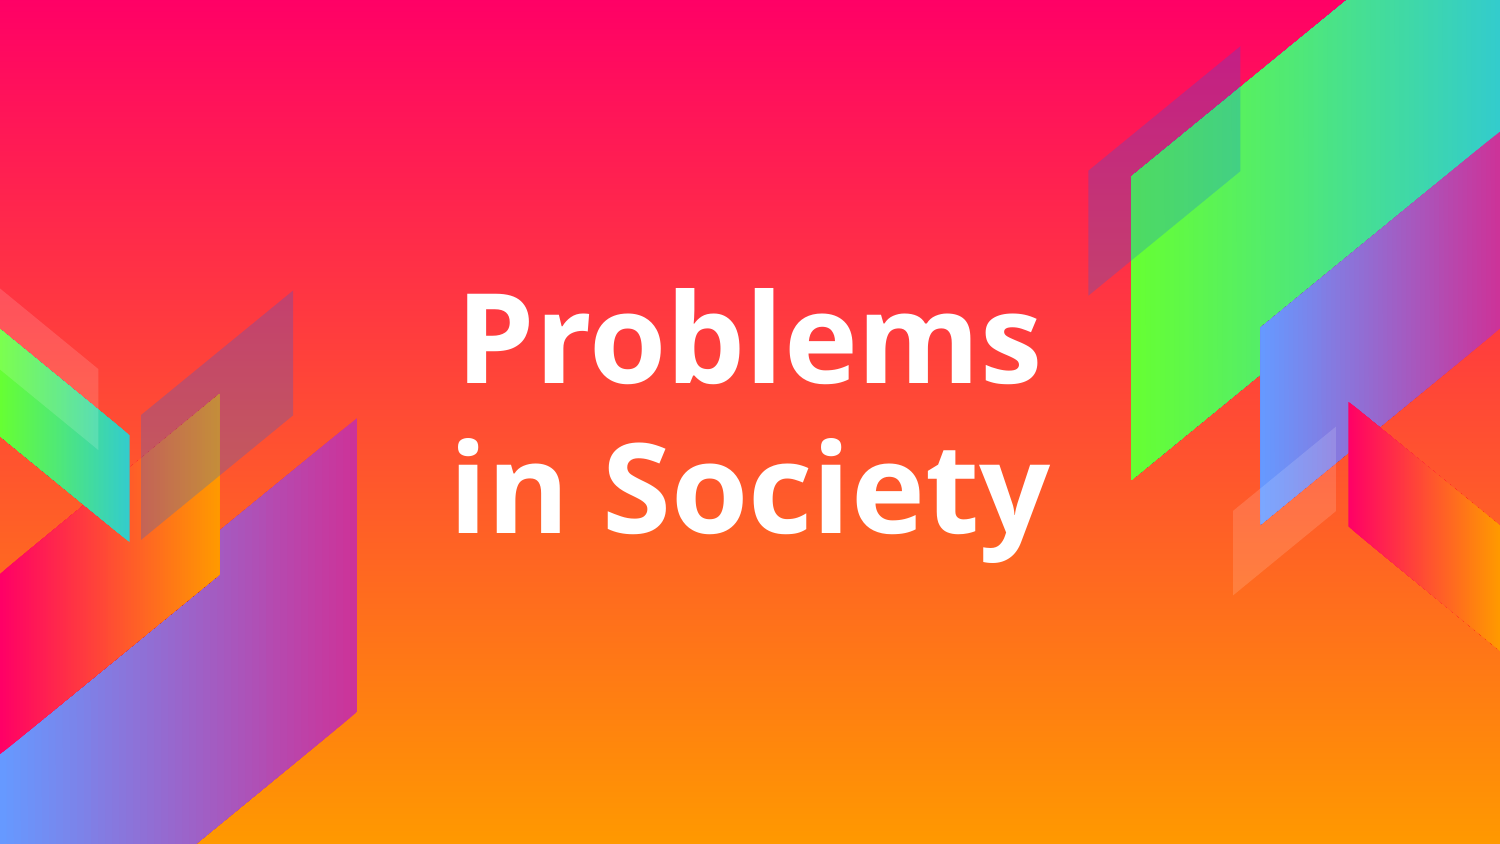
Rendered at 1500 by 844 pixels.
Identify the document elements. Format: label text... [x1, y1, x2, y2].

title Problems in Society [388, 270, 1112, 574]
